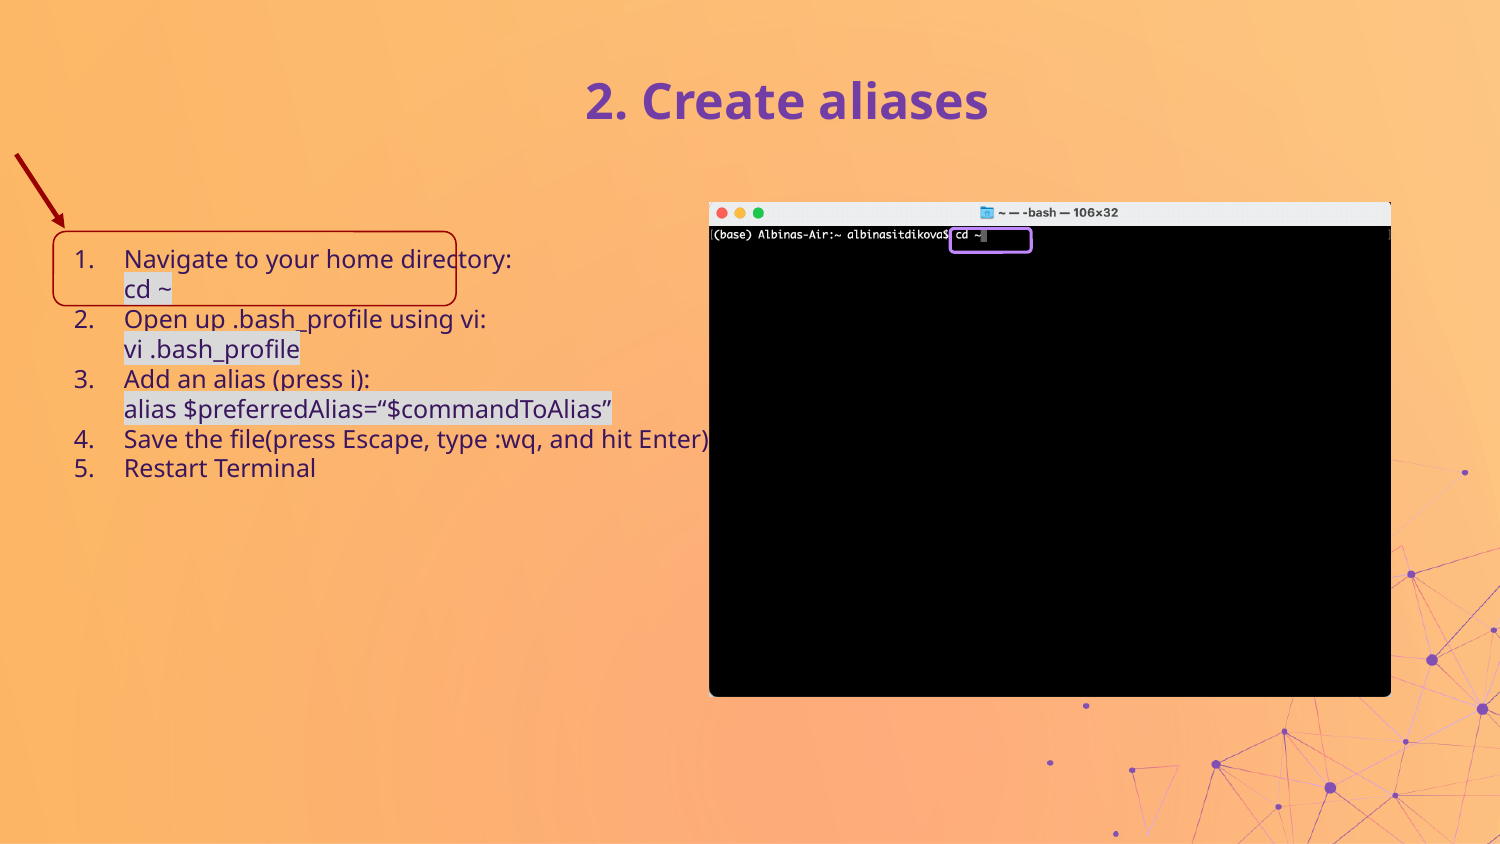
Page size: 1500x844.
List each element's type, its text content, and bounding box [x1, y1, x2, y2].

subtitle Navigate to your home directory: cd ~ Open up .bash_profile using vi: vi .bash_profile Add an alias (press i): alias $preferredAlias=“$commandToAlias” Save the file(press Escape, type :wq, and hit Enter) Restart Terminal [33, 228, 704, 683]
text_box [15, 153, 65, 229]
text_box [53, 231, 457, 306]
title 2. Create aliases [322, 54, 1178, 163]
picture [0, 0, 1500, 844]
